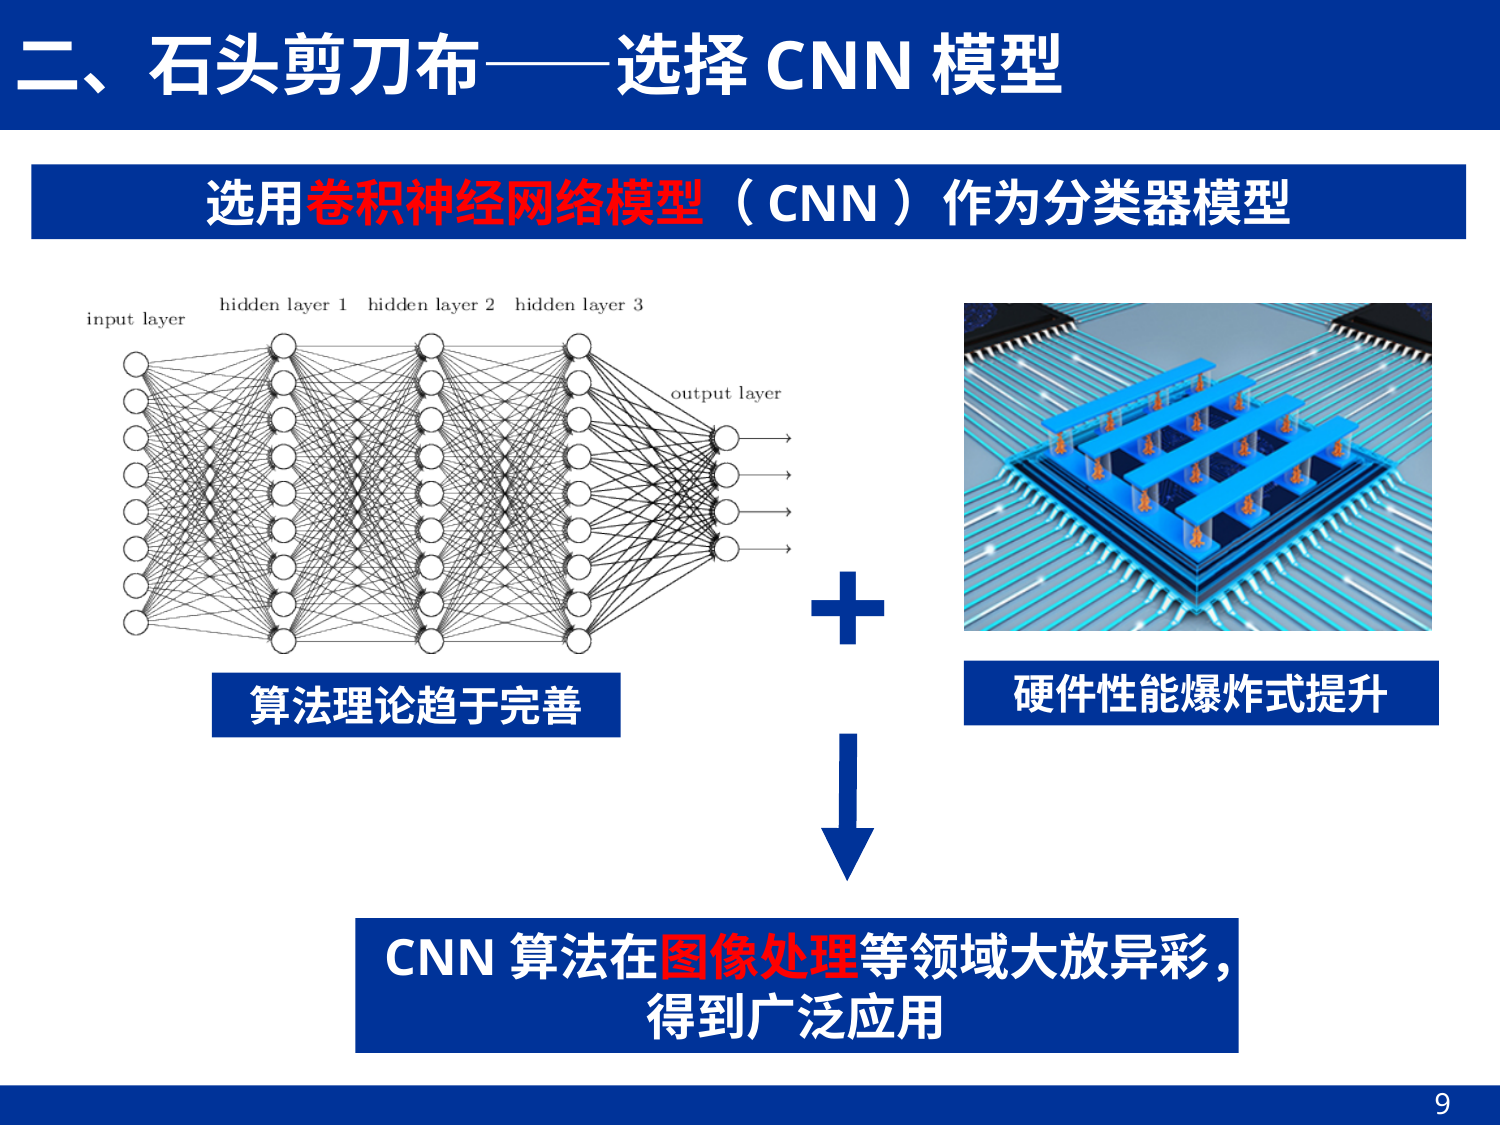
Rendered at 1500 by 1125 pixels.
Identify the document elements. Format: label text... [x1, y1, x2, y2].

text_box 二、石头剪刀布——选择CNN模型 [0, 15, 1242, 110]
slide_number 9 [1305, 1085, 1467, 1125]
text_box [80, 291, 1439, 1055]
text_box 选用卷积神经网络模型（CNN）作为分类器模型 [30, 163, 1468, 241]
text_box [0, 1, 1500, 130]
